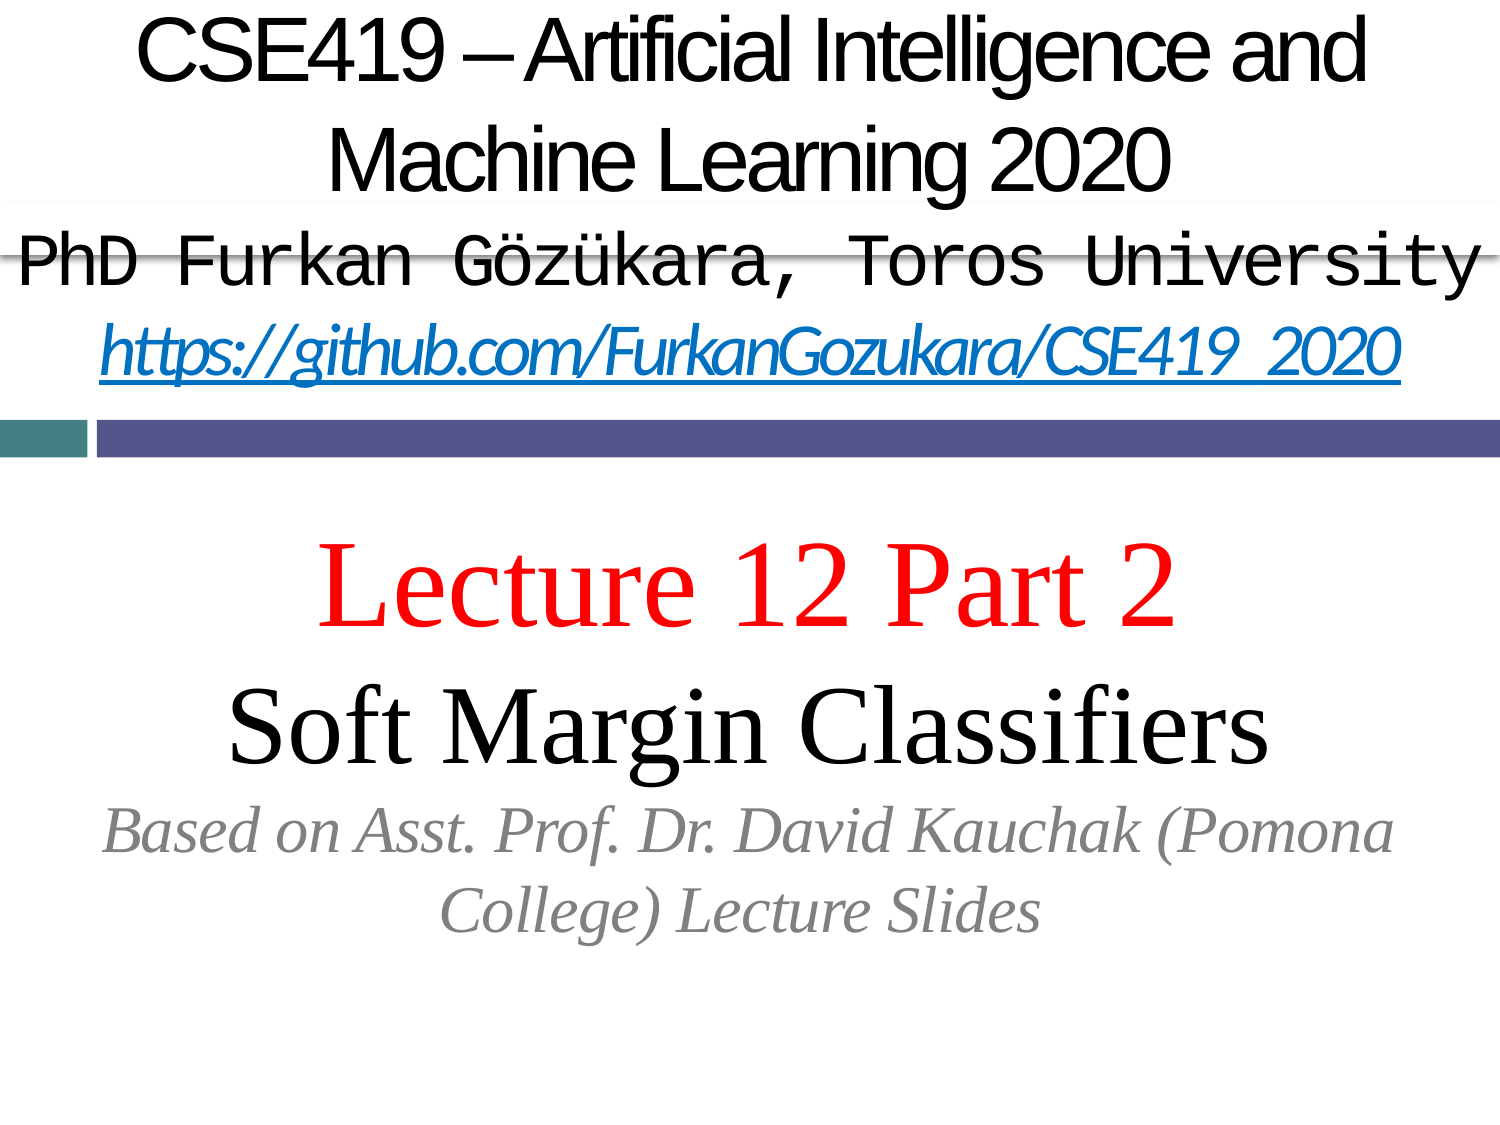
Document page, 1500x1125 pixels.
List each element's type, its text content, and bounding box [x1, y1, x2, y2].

text_box Lecture 12 Part 2 Soft Margin Classifiers Based on Asst. Prof. Dr. David Kauchak (Pomona College) Lecture Slides [0, 499, 1499, 946]
text_box CSE419 – Artificial Intelligence and Machine Learning 2020 PhD Furkan Gözükara, Toros University https://github.com/FurkanGozukara/CSE419_2020 [0, 0, 1500, 590]
